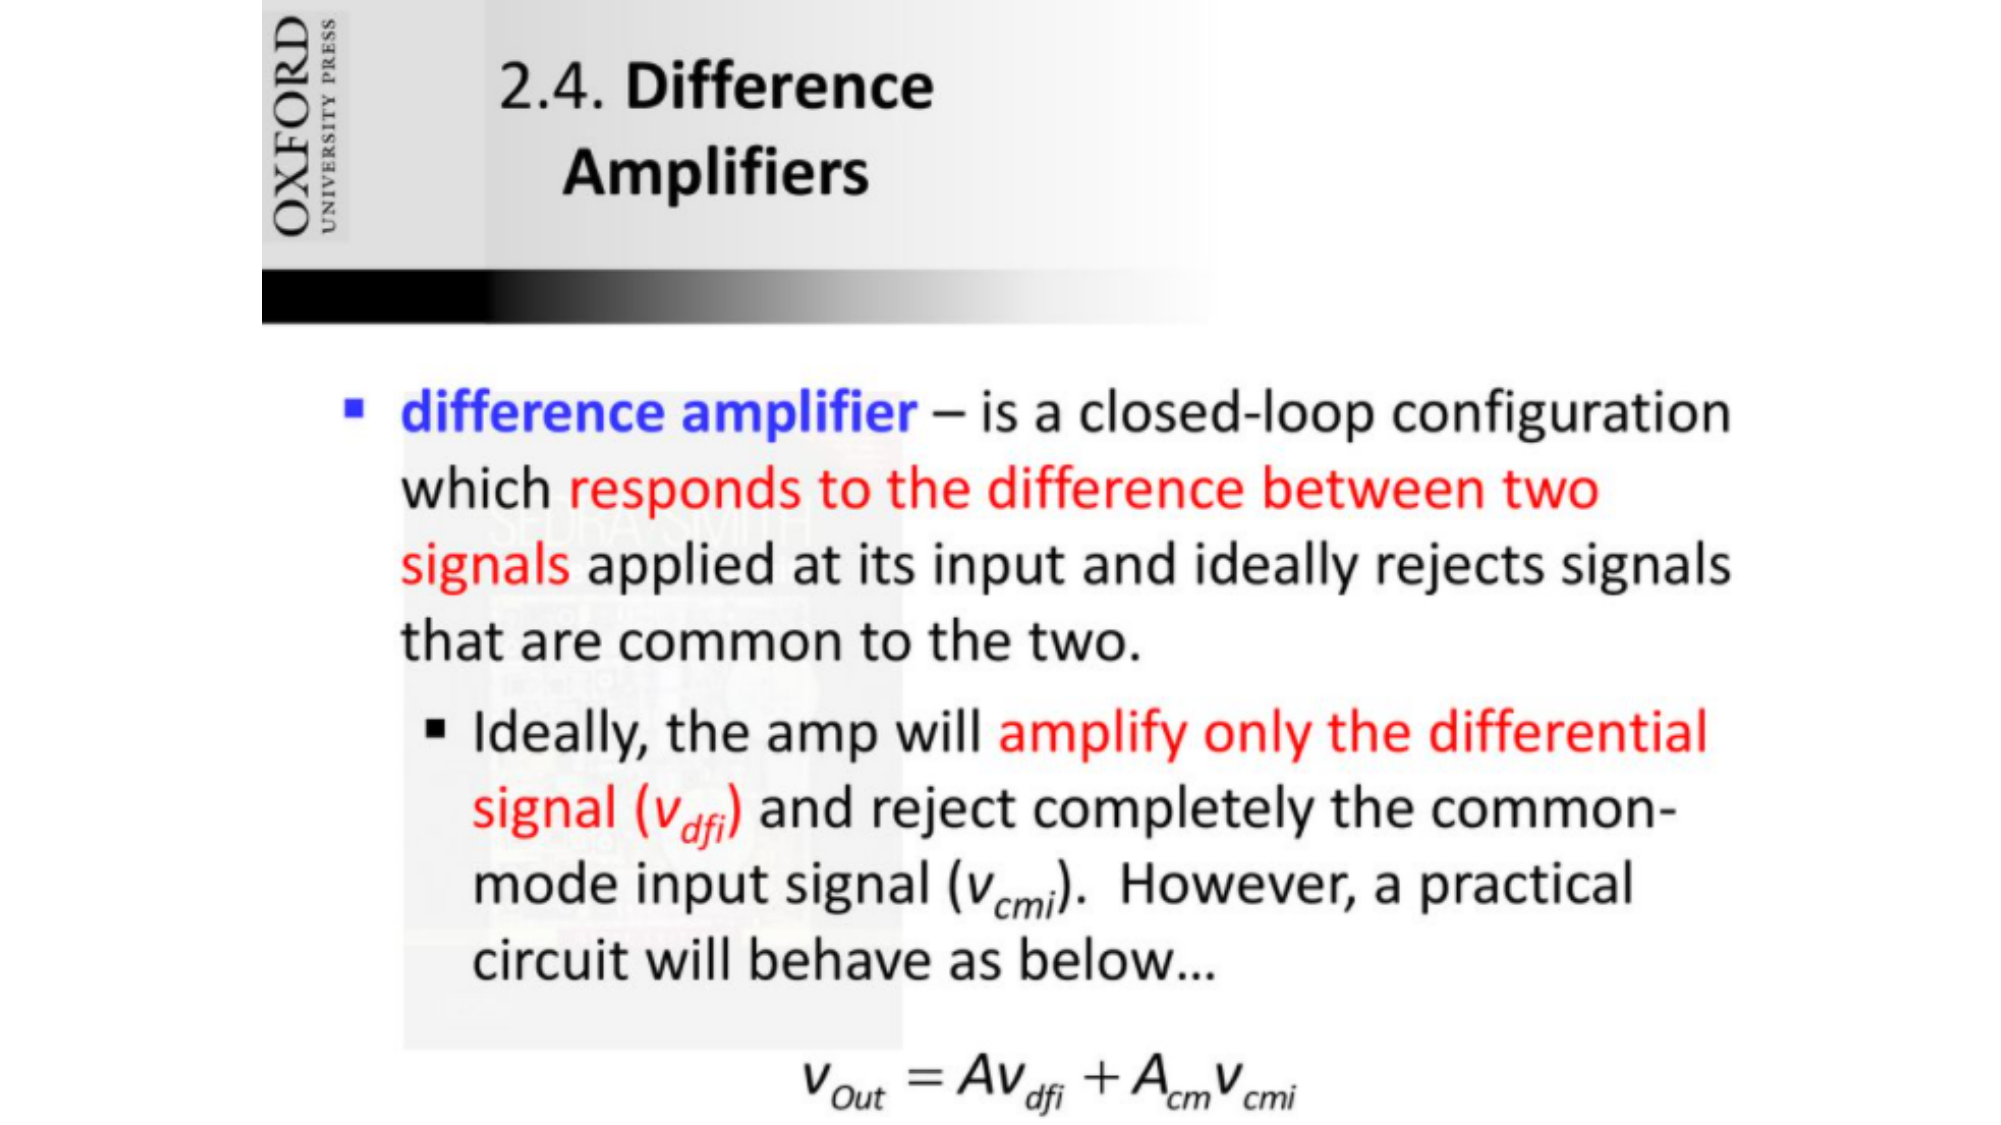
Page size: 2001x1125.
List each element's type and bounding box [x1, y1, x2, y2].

picture [262, 0, 1738, 1125]
